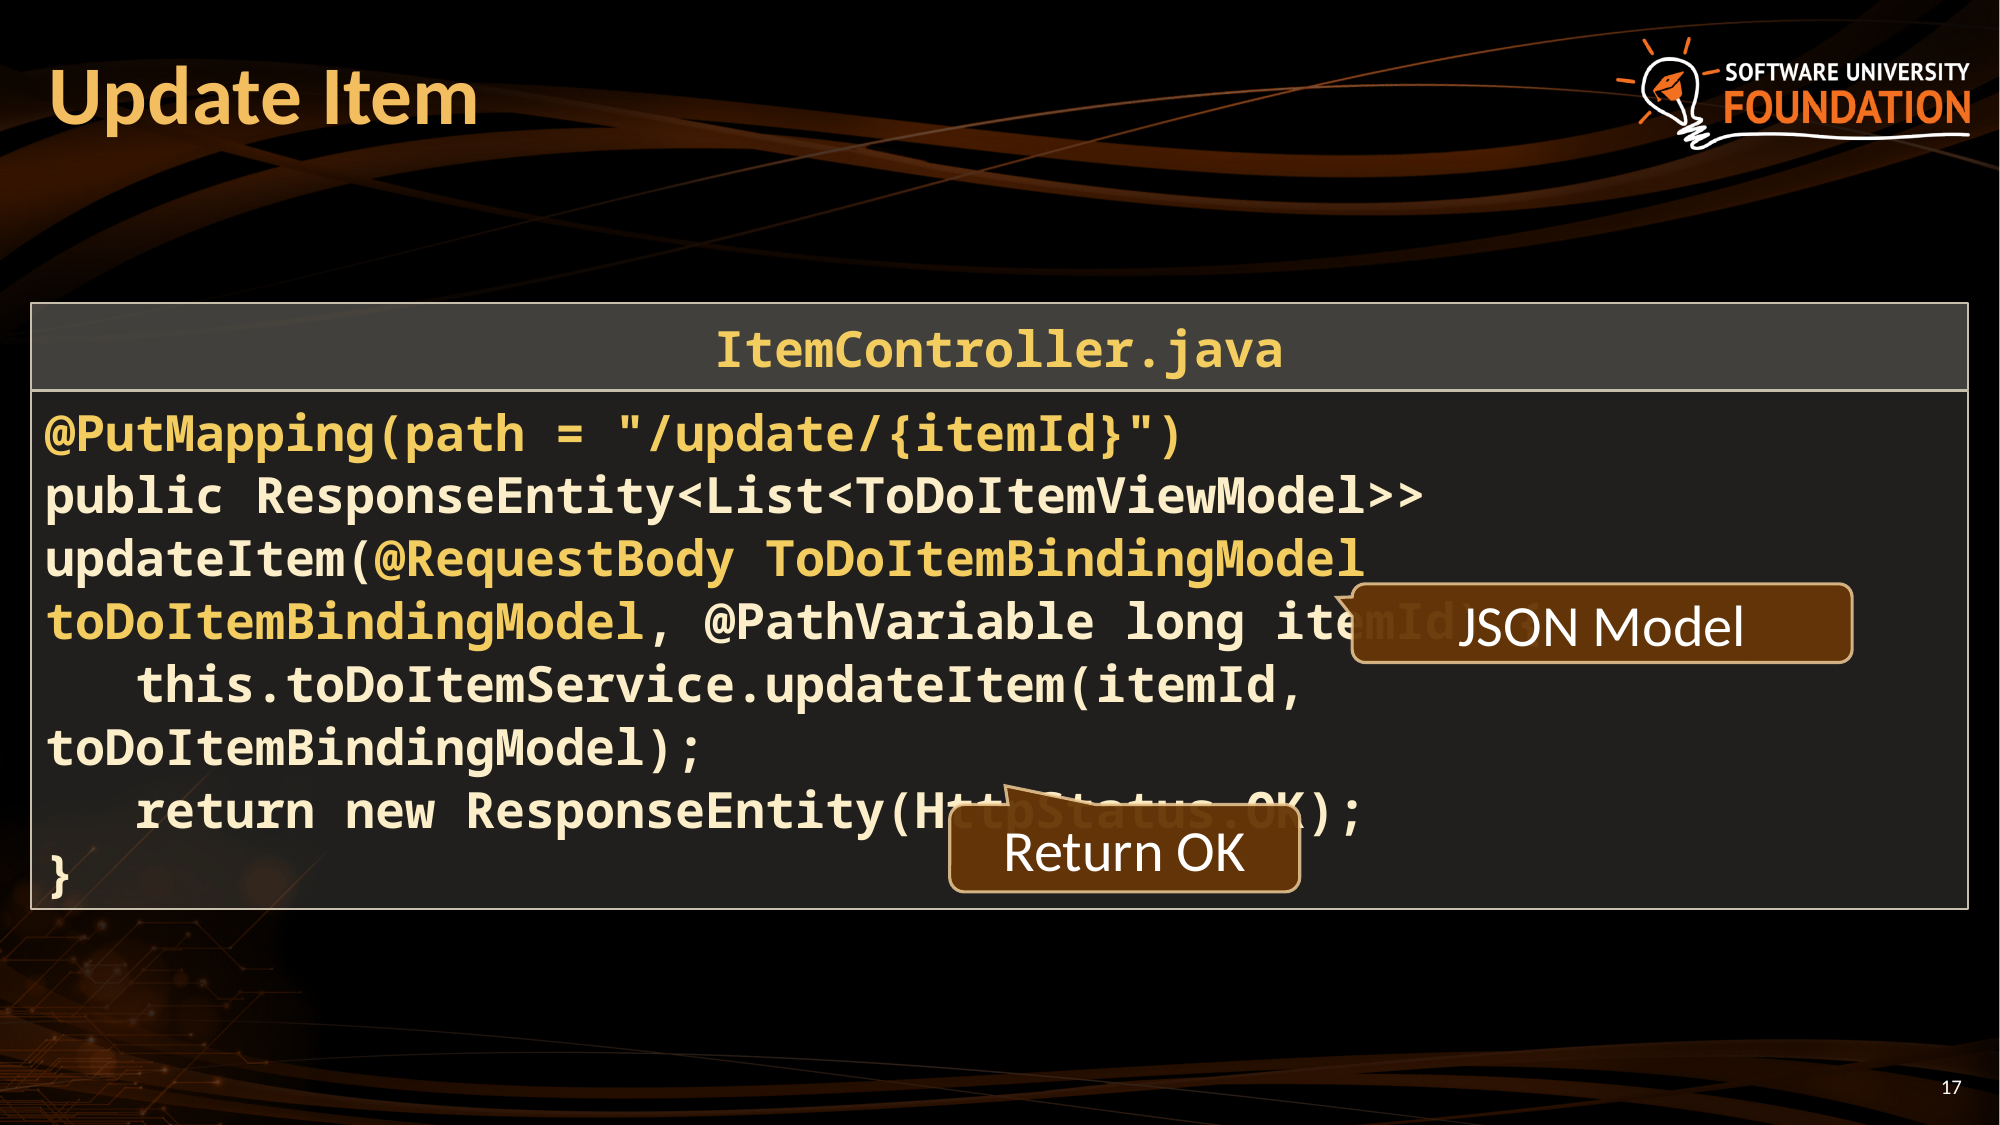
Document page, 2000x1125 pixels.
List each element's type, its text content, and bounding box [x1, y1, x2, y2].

text_box Return OK [948, 784, 1301, 893]
text_box @PutMapping(path = "/update/{itemId}") public ResponseEntity<List<ToDoItemViewModel>> updateItem(@RequestBody ToDoItemBindingModel toDoItemBindingModel, @PathVariable long itemId) { this.toDoItemService.updateItem(itemId, toDoItemBindingModel); return new ResponseEntity(HttpStatus.OK); } [30, 390, 1968, 909]
text_box JSON Model [1334, 582, 1854, 664]
text_box ItemController.java [30, 303, 1968, 390]
slide_number 17 [1897, 1070, 1968, 1103]
title Update Item [30, 6, 1602, 189]
picture [0, 0, 2000, 1125]
